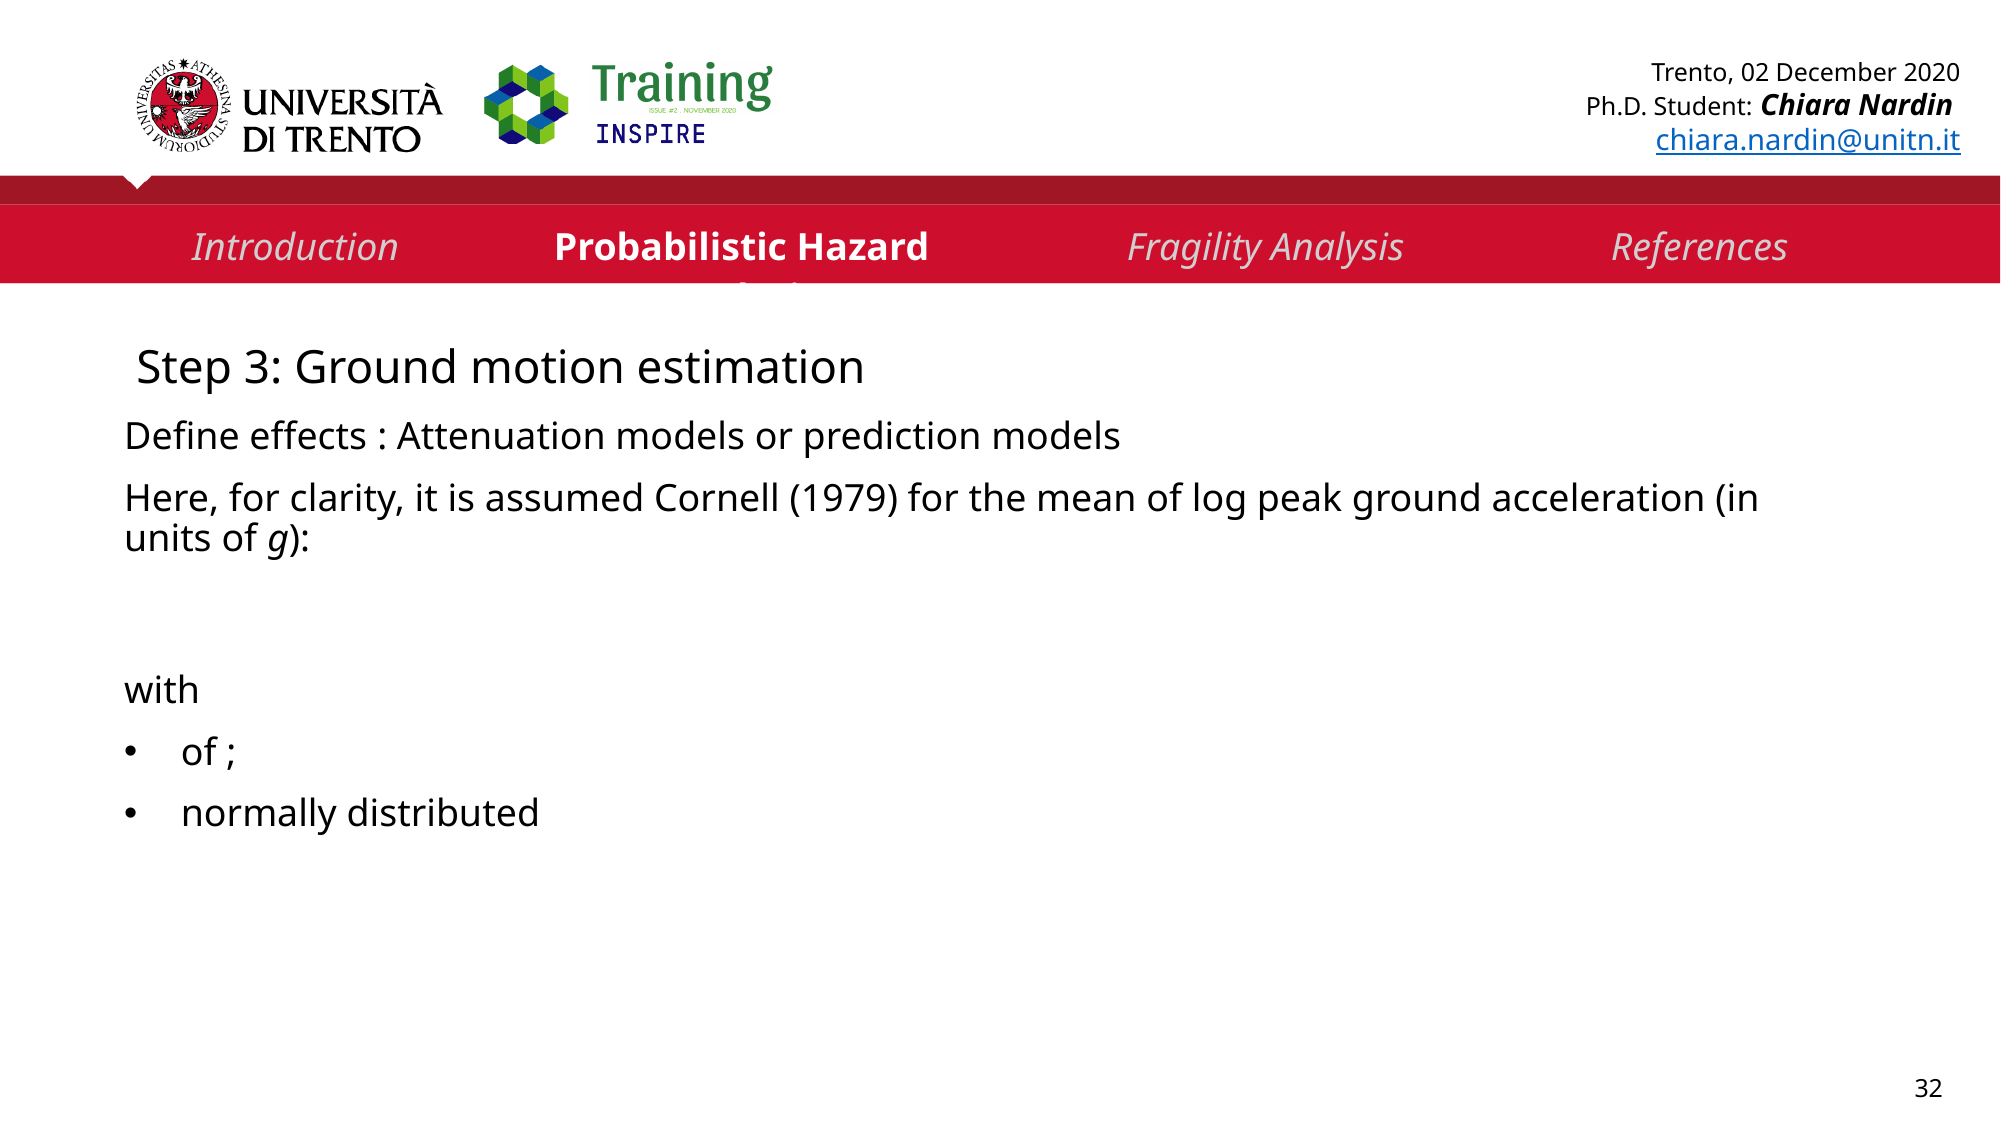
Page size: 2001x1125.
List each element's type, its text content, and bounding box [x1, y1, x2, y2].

table_header Introduction [122, 213, 470, 318]
slide_number 32 [1857, 1065, 2000, 1125]
picture [679, 431, 689, 437]
list [121, 437, 1858, 1075]
picture [1010, 431, 1020, 437]
picture [656, 431, 667, 437]
picture [255, 431, 265, 437]
picture [760, 431, 771, 437]
text_box Trento, 02 December 2020 Ph.D. Student: Chiara Nardin chiara.nardin@unitn.it [1401, 48, 1976, 169]
picture [809, 431, 819, 437]
picture [131, 425, 146, 437]
picture [622, 431, 631, 437]
picture [965, 431, 975, 437]
picture [1078, 431, 1088, 437]
picture [998, 431, 1007, 437]
picture [453, 431, 463, 437]
picture [565, 431, 576, 437]
picture [404, 427, 412, 437]
table_header Fragility Analysis [1013, 213, 1518, 318]
picture [202, 431, 212, 437]
picture [846, 431, 856, 437]
list Step 3: Ground motion estimation [121, 336, 1858, 408]
table_header Probabilistic Hazard Analysis [470, 213, 1013, 318]
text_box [476, 61, 777, 163]
picture [302, 431, 312, 437]
picture [1055, 431, 1065, 437]
picture [157, 431, 167, 437]
picture [224, 431, 234, 437]
picture [0, 0, 2001, 1125]
picture [476, 431, 486, 437]
picture [702, 431, 712, 437]
table_header References [1518, 213, 1881, 318]
picture [867, 431, 877, 437]
picture [589, 431, 599, 437]
picture [1032, 431, 1043, 437]
picture [941, 431, 952, 437]
picture [634, 431, 644, 437]
